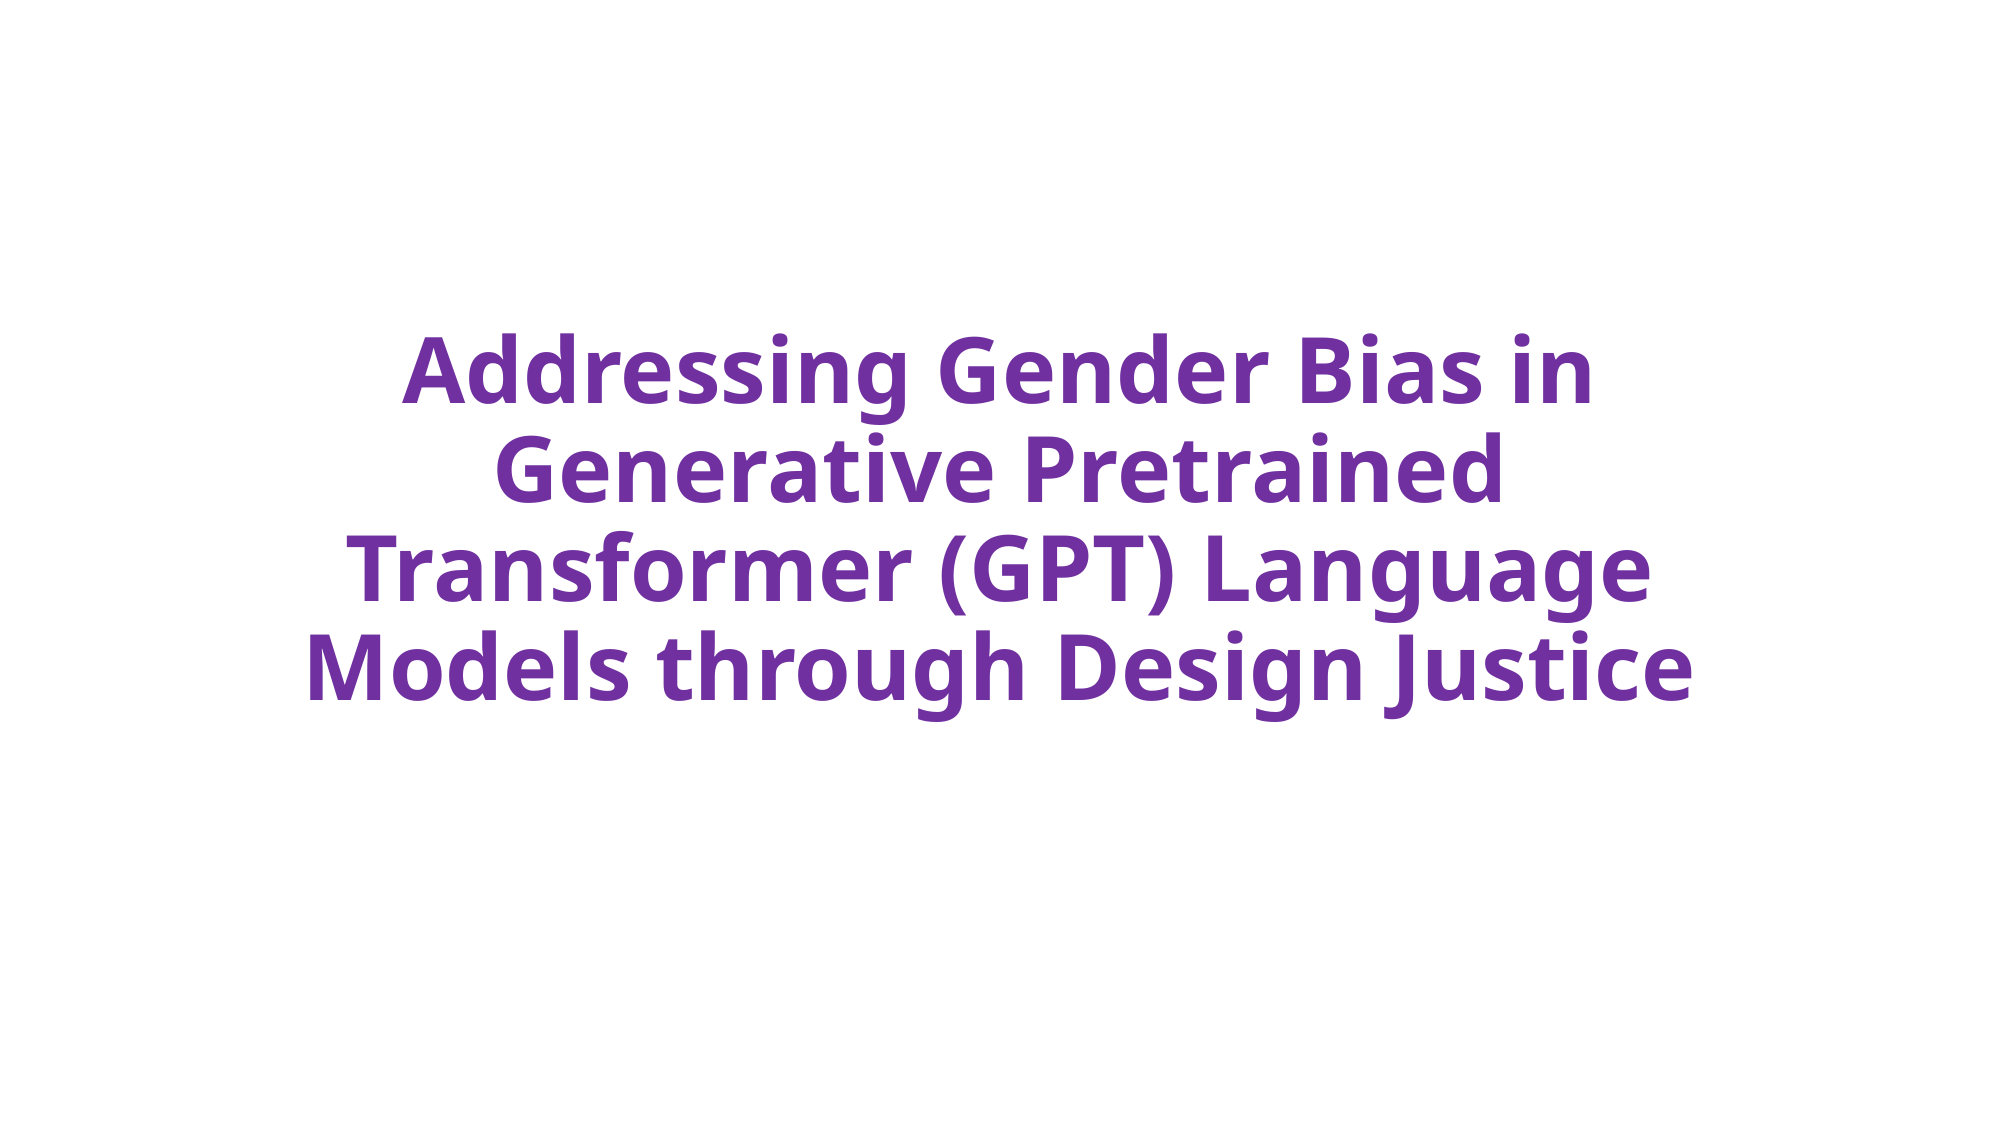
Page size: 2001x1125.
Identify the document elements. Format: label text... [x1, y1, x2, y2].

title Addressing Gender Bias in Generative Pretrained Transformer (GPT) Language Models through Design Justice [249, 396, 1750, 729]
